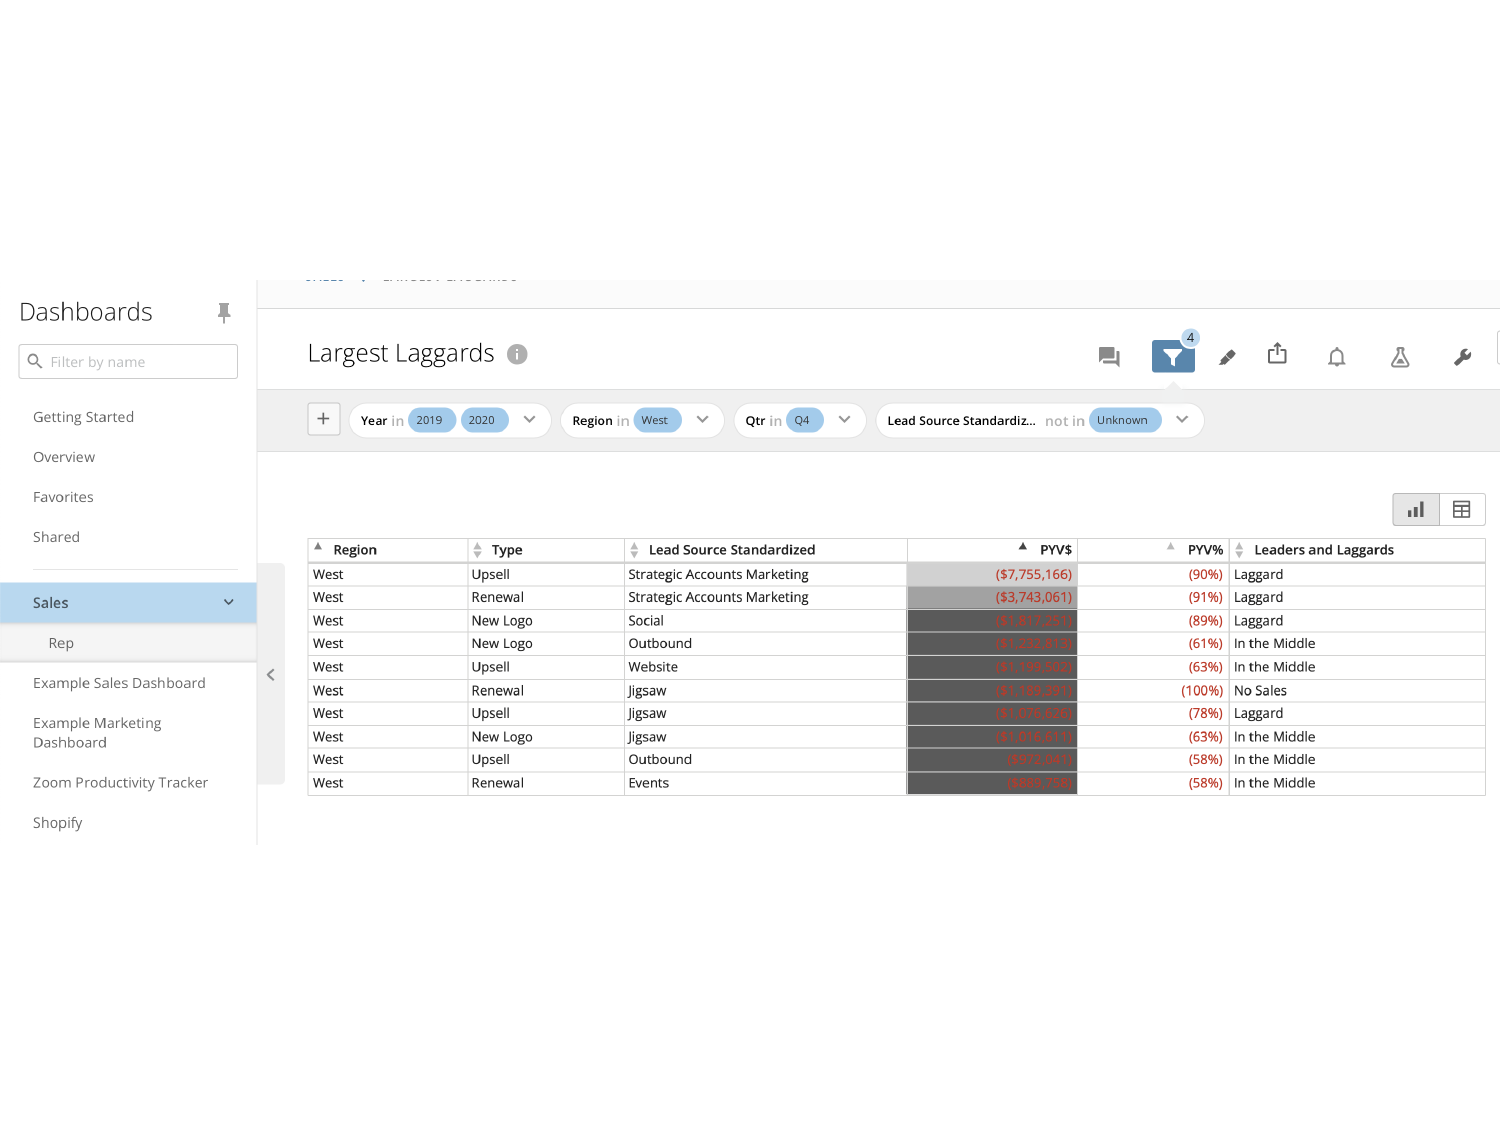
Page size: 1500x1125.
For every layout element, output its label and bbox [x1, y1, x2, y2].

picture [0, 280, 1500, 845]
